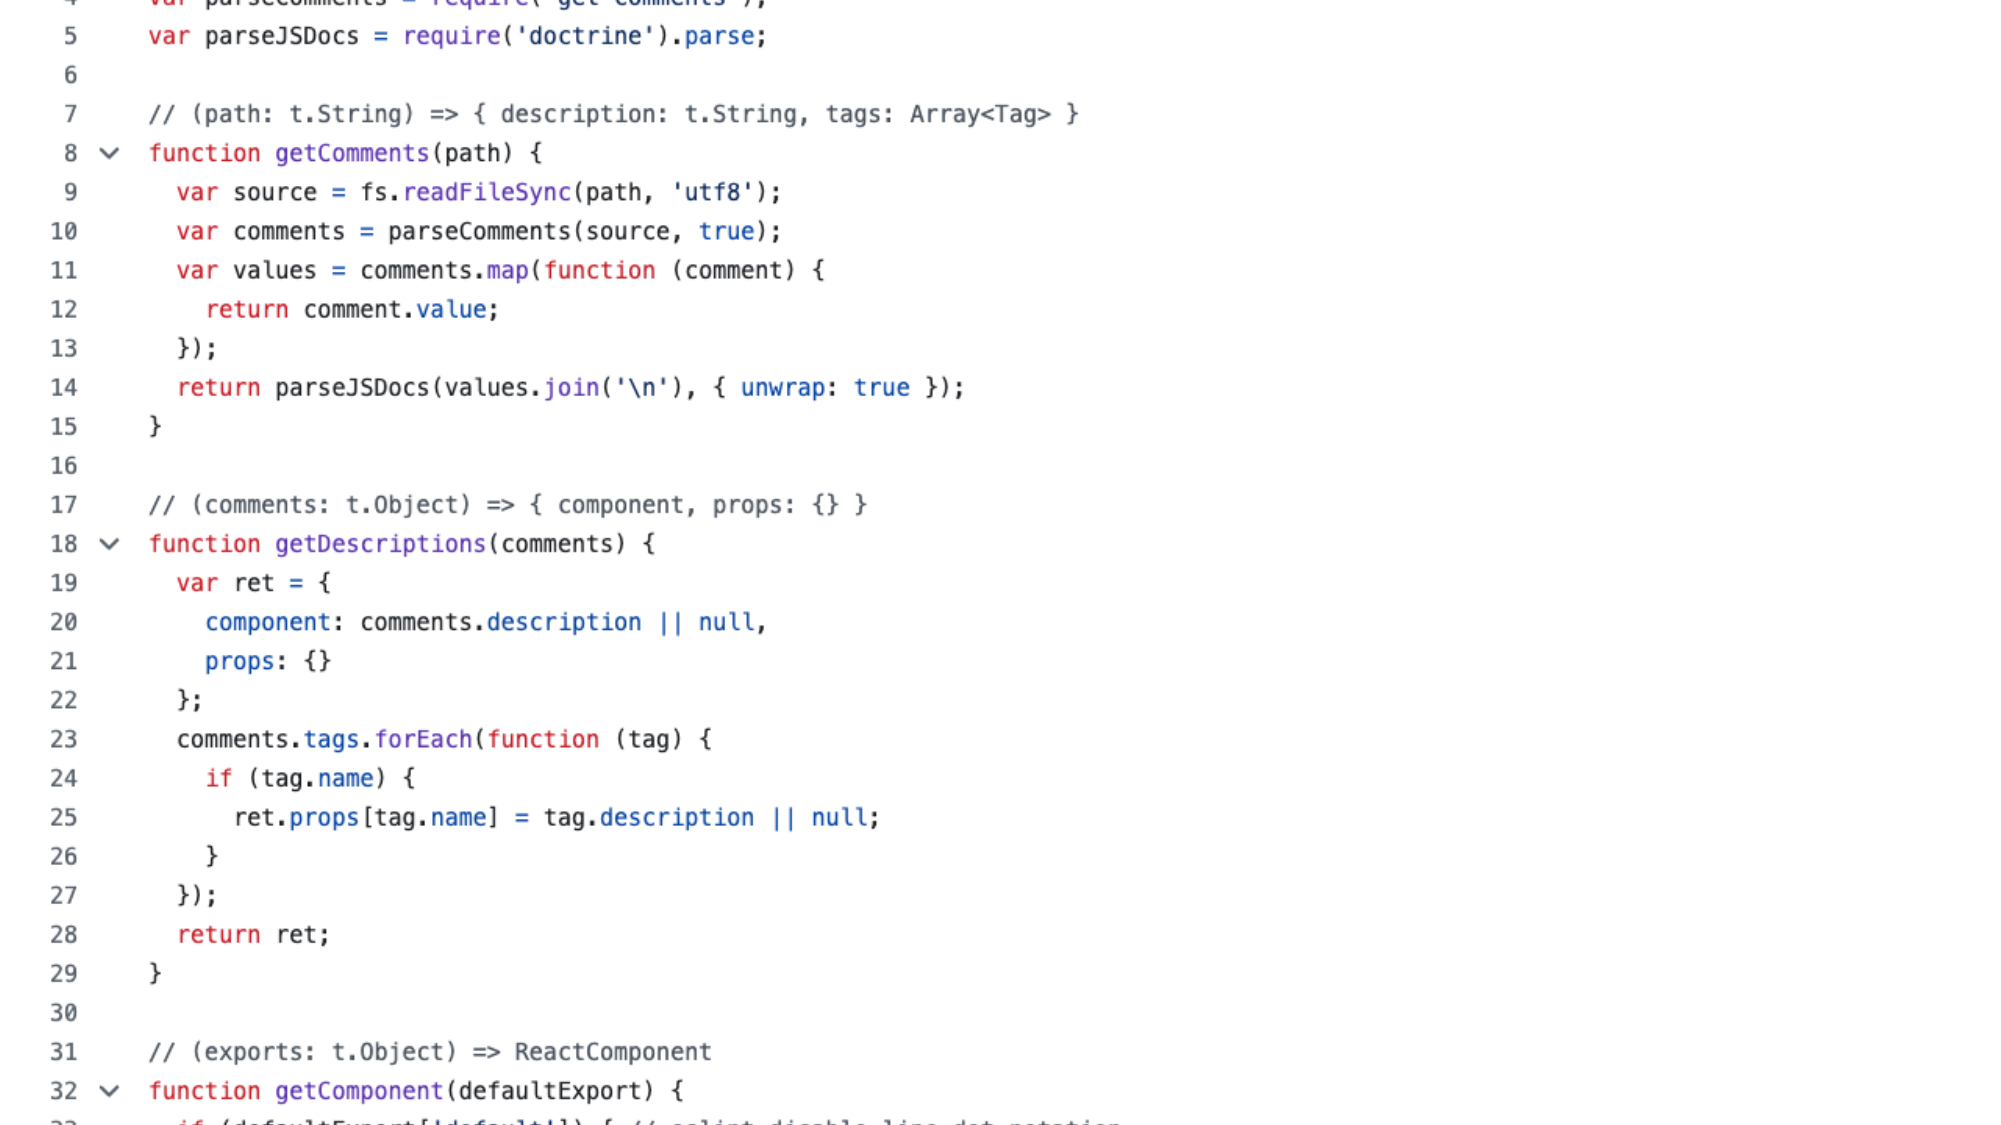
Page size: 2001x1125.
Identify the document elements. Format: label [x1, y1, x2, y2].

list [0, 0, 2000, 1125]
